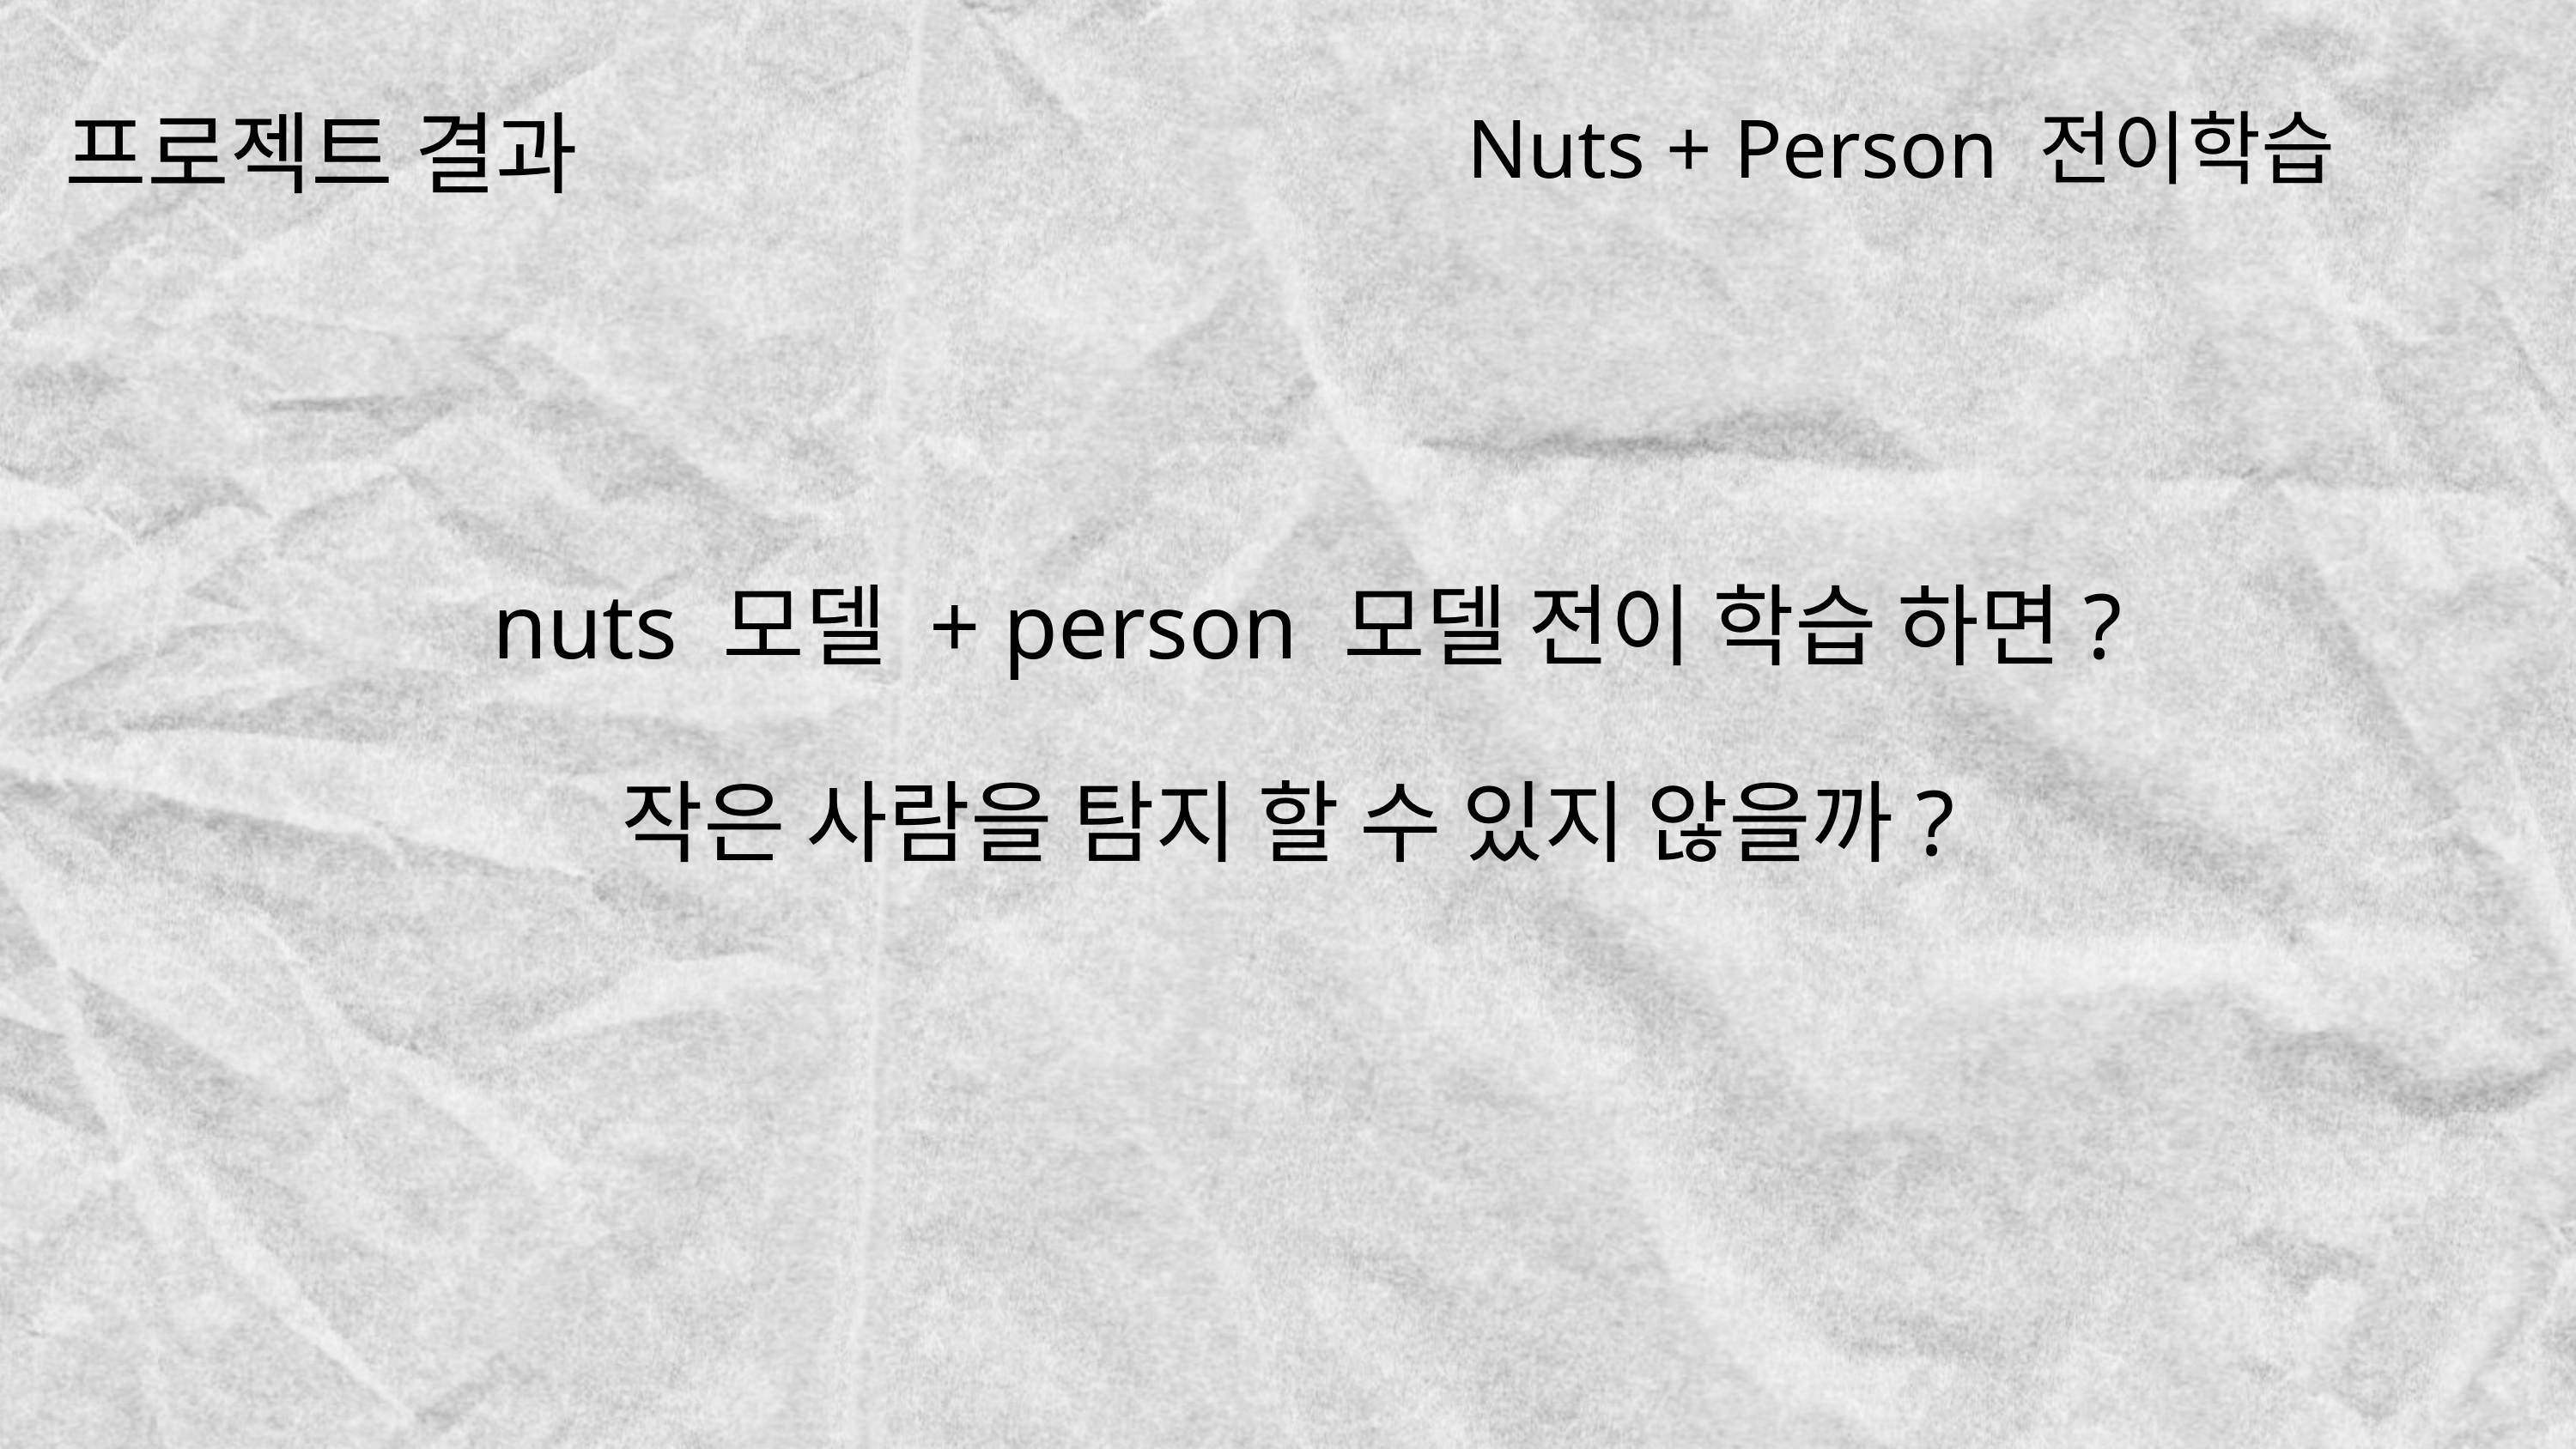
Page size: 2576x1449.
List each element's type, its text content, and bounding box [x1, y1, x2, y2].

text_box nuts 모델 + person 모델 전이 학습 하면? 작은 사람을 탐지 할 수 있지 않을까? [487, 578, 2089, 874]
text_box [0, 0, 2576, 1449]
text_box Nuts + Person 전이학습 [1367, 89, 2435, 195]
text_box 프로젝트 결과 [64, 106, 909, 205]
